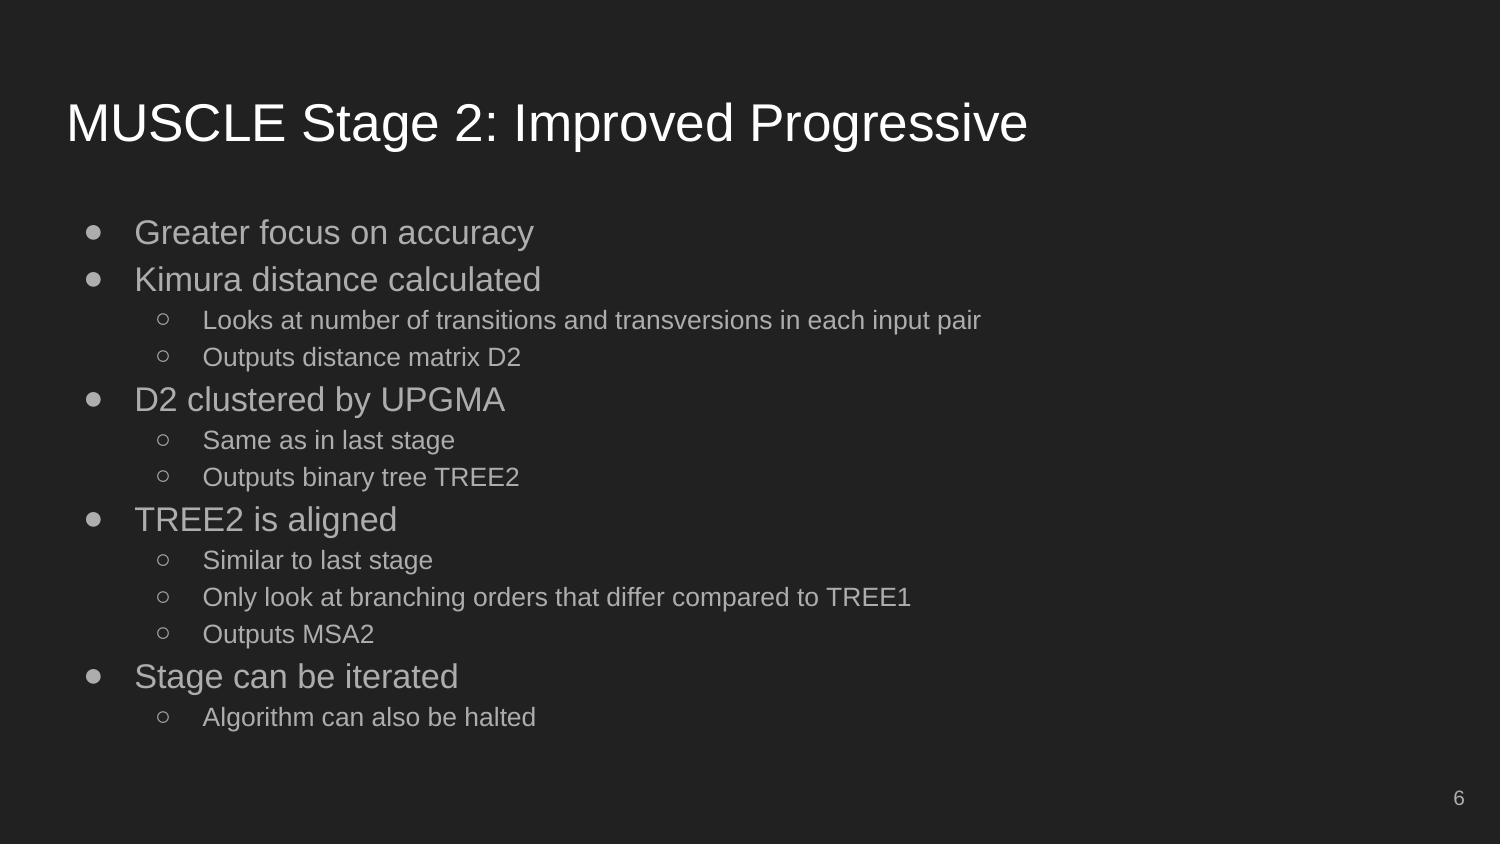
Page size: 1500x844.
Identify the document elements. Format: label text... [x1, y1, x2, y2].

slide_number ‹#› [1389, 764, 1480, 830]
list Greater focus on accuracy Kimura distance calculated Looks at number of transitions and transversions in each input pair Outputs distance matrix D2 D2 clustered by UPGMA Same as in last stage Outputs binary tree TREE2 TREE2 is aligned Similar to last stage Only look at branching orders that differ compared to TREE1 Outputs MSA2 Stage can be iterated Algorithm can also be halted [51, 189, 1449, 750]
title MUSCLE Stage 2: Improved Progressive [51, 72, 1449, 167]
